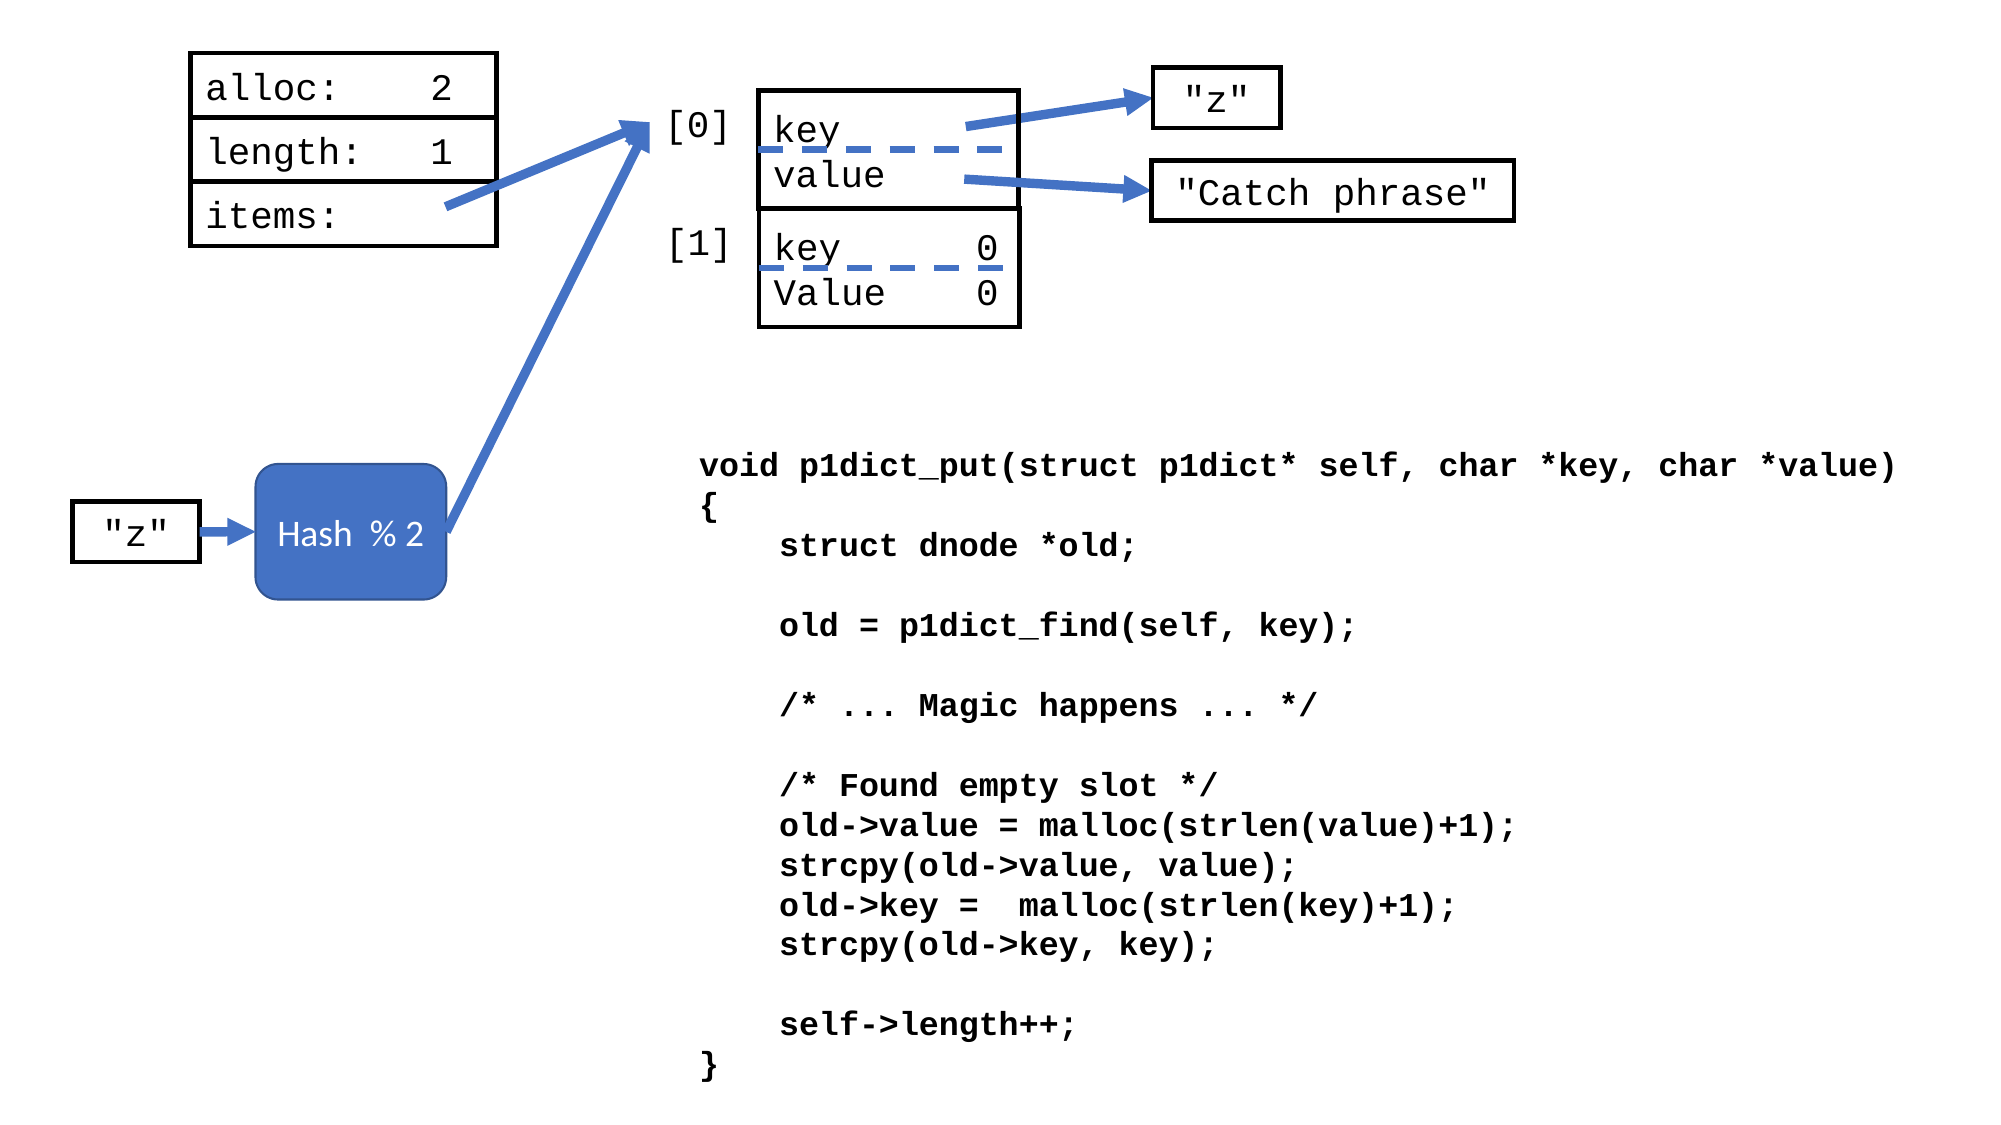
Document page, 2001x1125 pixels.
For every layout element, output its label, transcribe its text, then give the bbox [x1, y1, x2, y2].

text_box key 0 Value 0 [758, 208, 1020, 267]
text_box "Catch phrase" [1150, 160, 1515, 222]
text_box void p1dict_put(struct p1dict* self, char *key, char *value) { struct dnode *old; old = p1dict_find(self, key); /* ... Magic happens ... */ /* Found empty slot */ old->value = malloc(strlen(value)+1); strcpy(old->value, value); old->key = malloc(strlen(key)+1); strcpy(old->key, key); self->length++; } [684, 436, 1962, 1125]
text_box [1] [650, 210, 817, 271]
text_box key value [757, 89, 1019, 149]
text_box length: 1 [190, 116, 497, 183]
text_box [446, 122, 650, 532]
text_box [965, 97, 1153, 127]
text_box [964, 179, 1152, 191]
text_box items: [190, 183, 446, 247]
text_box Hash % 2 [254, 462, 448, 601]
text_box "z" [71, 501, 201, 563]
text_box alloc: 2 [190, 52, 497, 116]
text_box key value [757, 150, 1019, 210]
text_box key 0 Value 0 [758, 268, 1020, 328]
text_box "z" [1152, 67, 1281, 129]
text_box [0] [649, 92, 816, 153]
